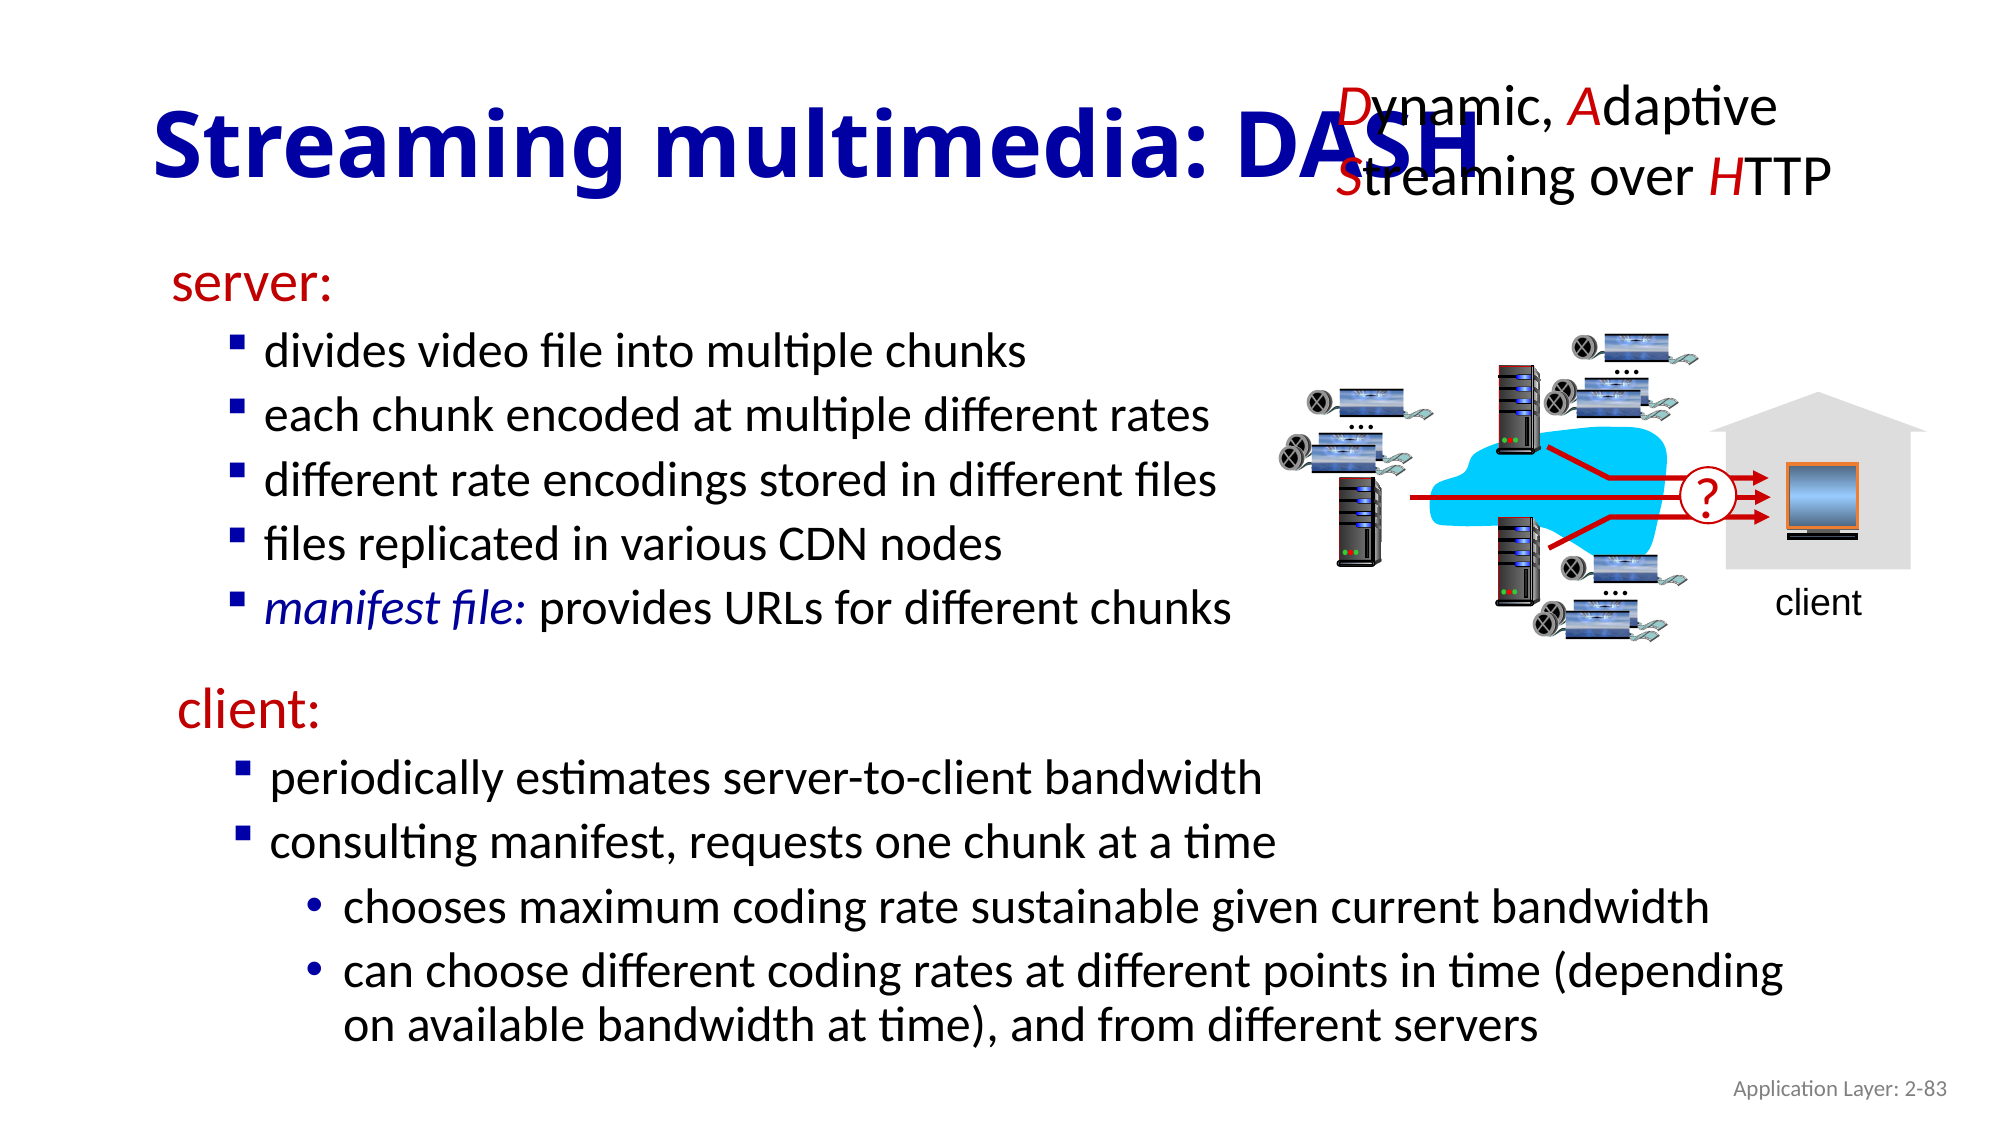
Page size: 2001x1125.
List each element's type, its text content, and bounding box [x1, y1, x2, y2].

slide_number Application Layer: 2-83 [1512, 1056, 1963, 1117]
text_box Dynamic, Adaptive Streaming over HTTP [1321, 59, 1870, 215]
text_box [1709, 391, 1928, 570]
title Streaming multimedia: DASH [137, 74, 1863, 221]
text_box [1434, 426, 1667, 495]
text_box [1532, 546, 1688, 646]
text_box [1550, 515, 1679, 546]
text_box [1496, 365, 1542, 454]
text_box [1278, 380, 1434, 567]
text_box client [1760, 570, 1878, 631]
text_box [1546, 445, 1679, 480]
text_box [1434, 500, 1663, 538]
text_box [1496, 517, 1541, 606]
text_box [1543, 325, 1699, 425]
text_box server: divides video file into multiple chunks each chunk encoded at multiple different rates different rate encodings stored in different files files replicated in various CDN nodes manifest file: provides URLs for different chunks [134, 243, 1836, 1073]
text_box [1787, 464, 1858, 539]
text_box [1576, 534, 1655, 546]
text_box client: periodically estimates server-to-client bandwidth consulting manifest, requests one chunk at a time chooses maximum coding rate sustainable given current bandwidth can choose different coding rates at different points in time (depending on available bandwidth at time), and from different servers [140, 670, 1842, 1092]
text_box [1679, 453, 1737, 540]
